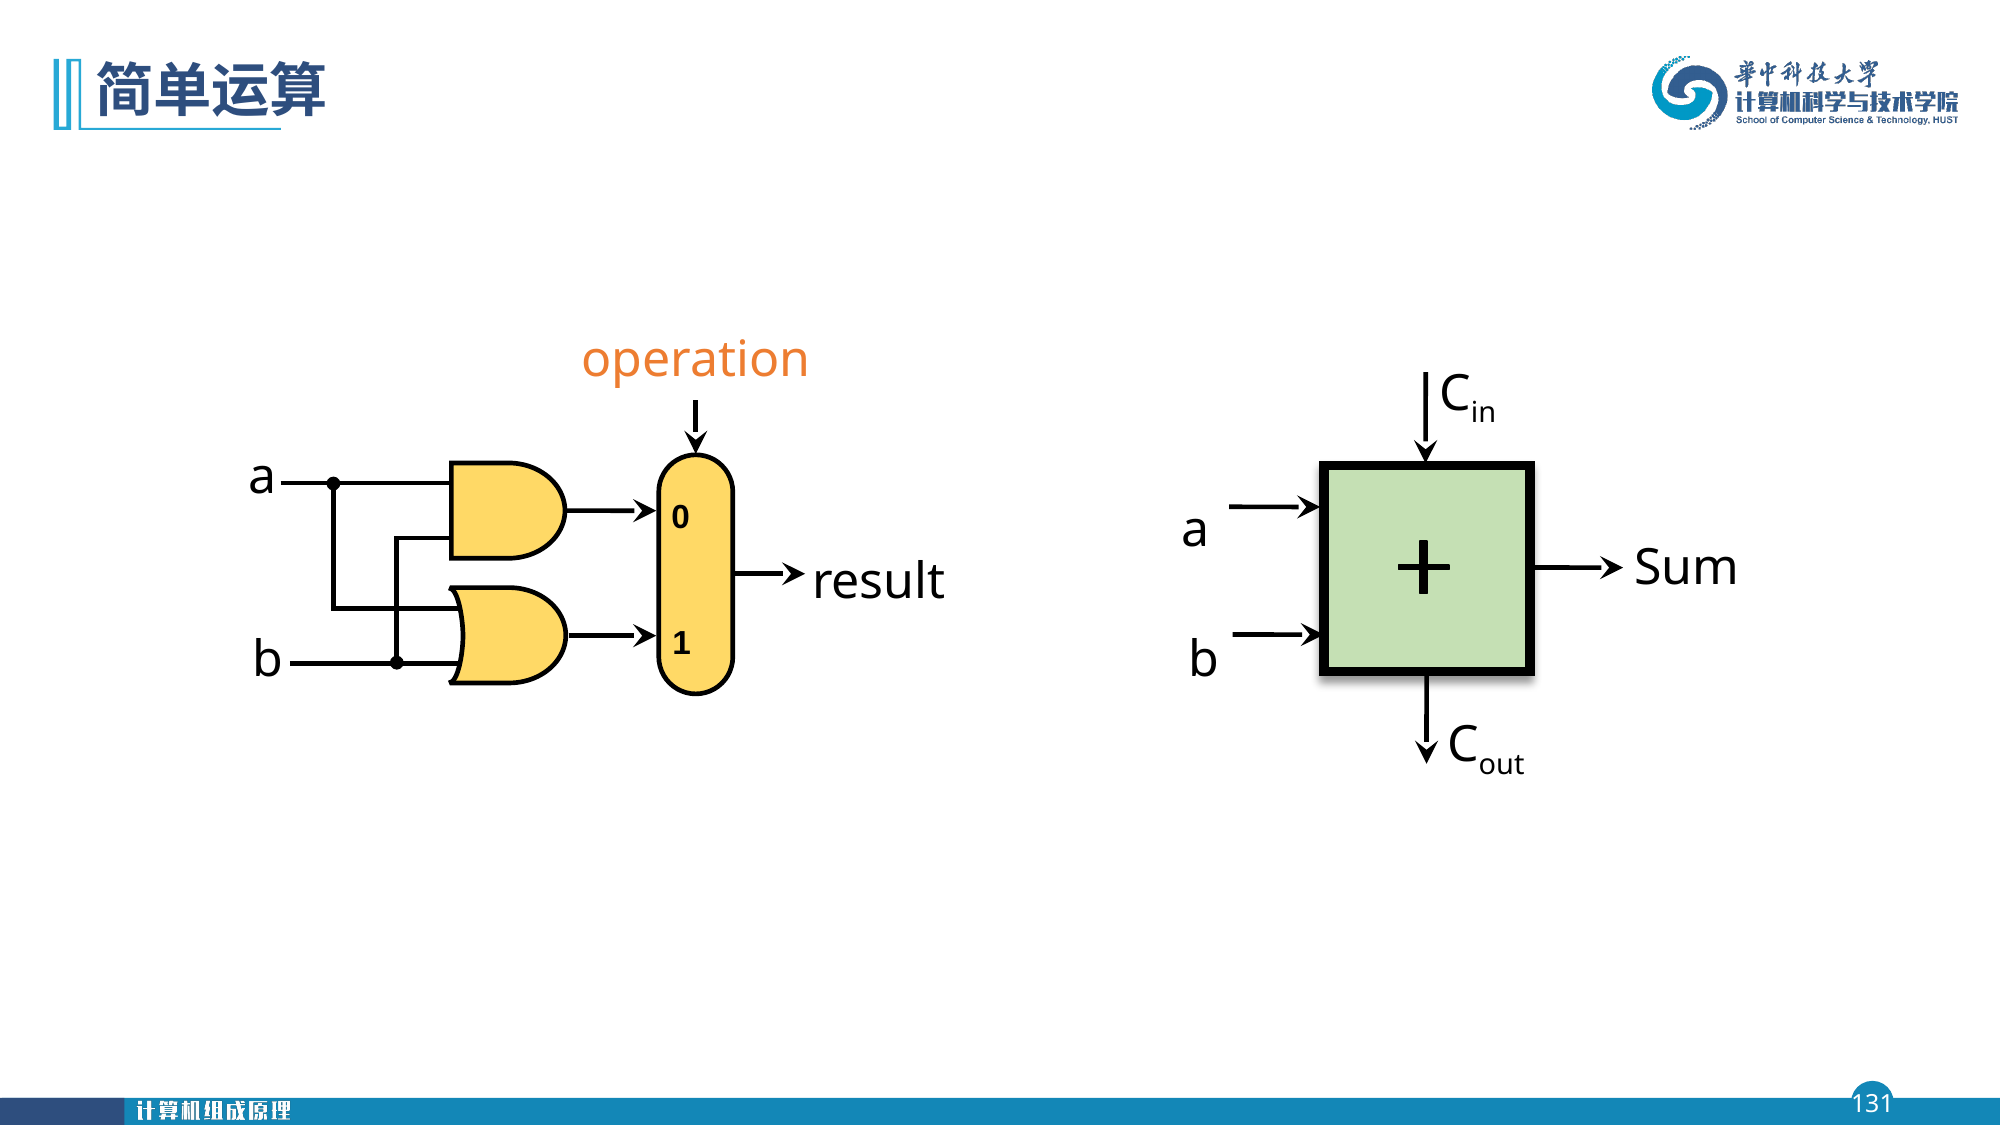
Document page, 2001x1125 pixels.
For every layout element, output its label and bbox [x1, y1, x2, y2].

text_box [1181, 360, 1738, 773]
text_box [234, 318, 1030, 695]
picture [1805, 56, 1958, 130]
title [80, 42, 1805, 144]
